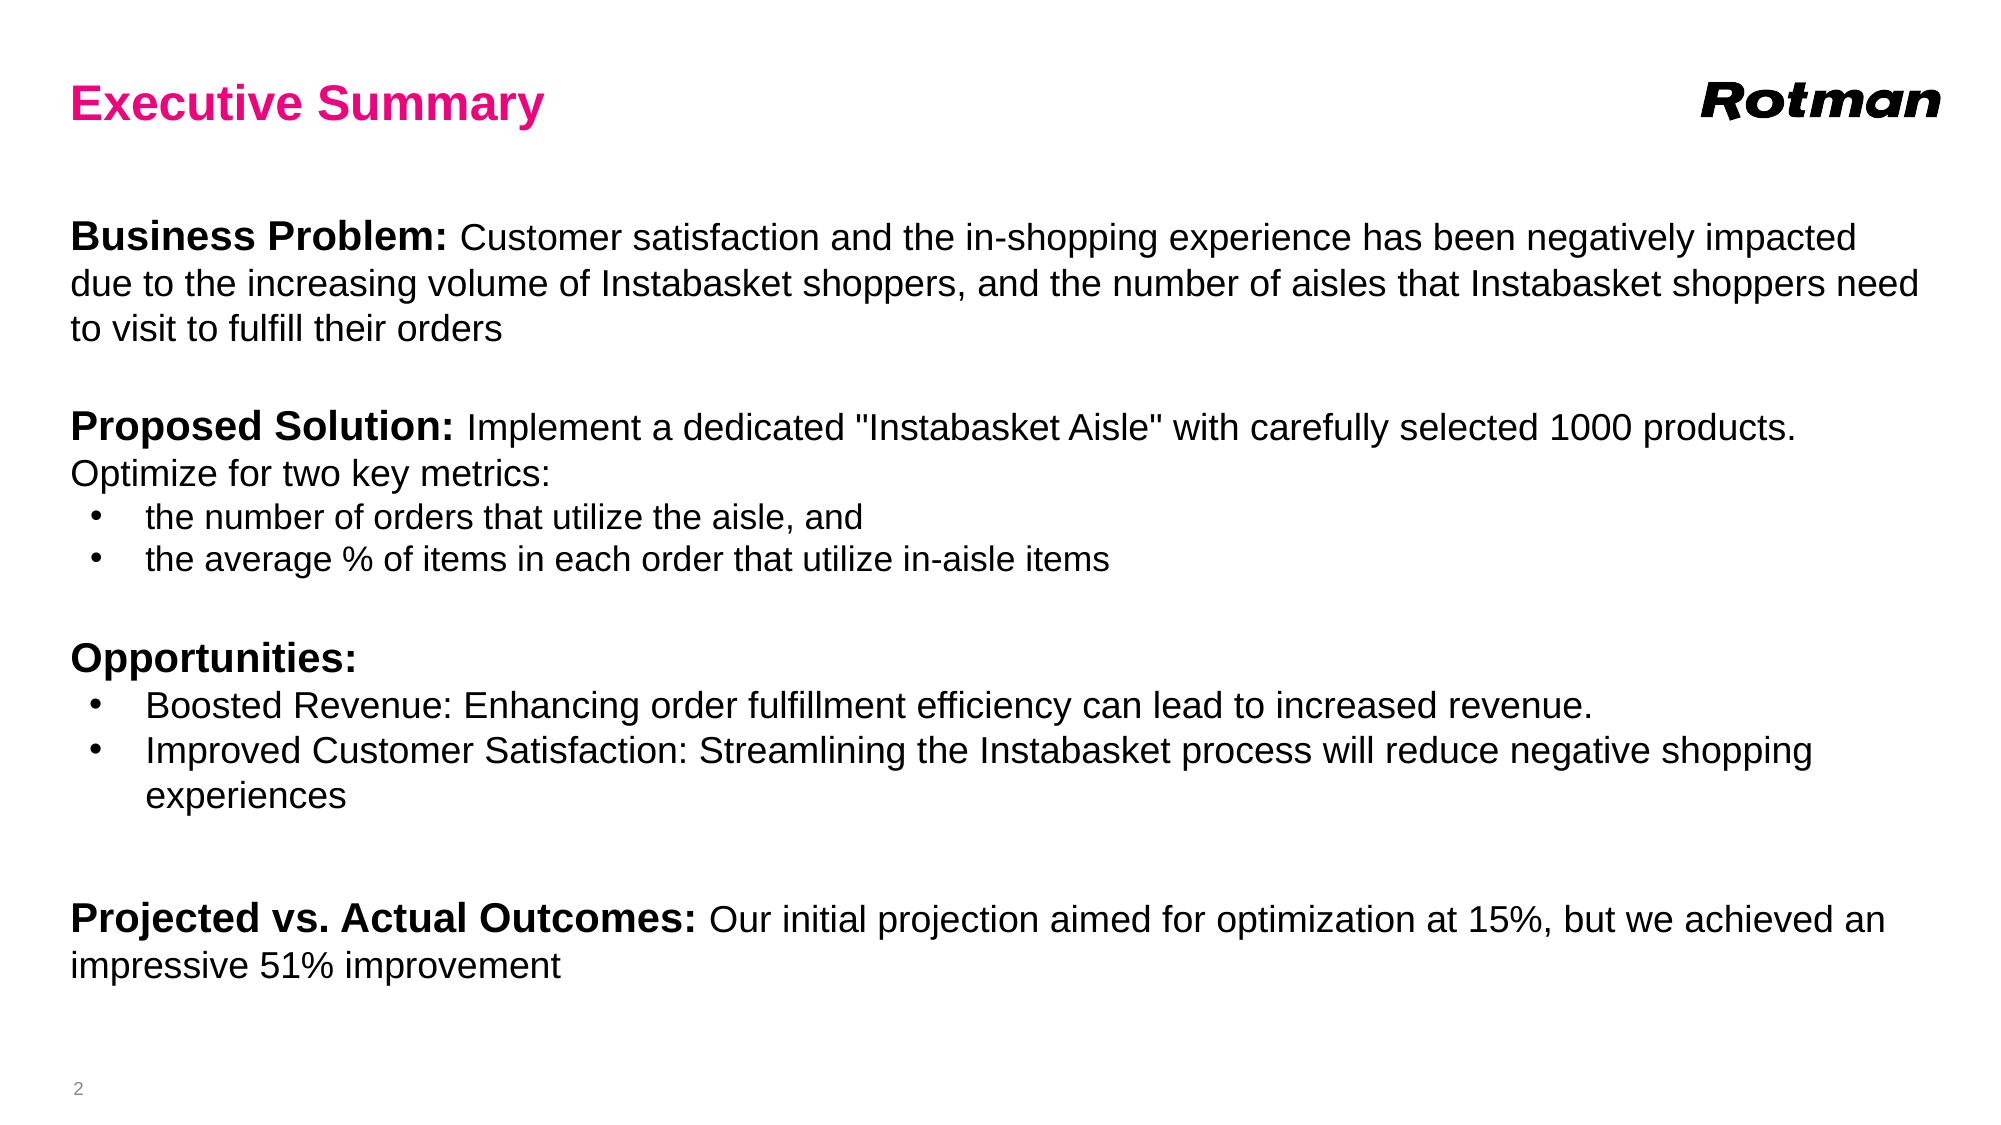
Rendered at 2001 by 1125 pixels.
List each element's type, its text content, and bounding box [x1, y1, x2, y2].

picture [1688, 68, 1954, 138]
slide_number ‹#› [39, 1070, 118, 1106]
list Business Problem: Customer satisfaction and the in-shopping experience has been negatively impacted due to the increasing volume of Instabasket shoppers, and the number of aisles that Instabasket shoppers need to visit to fulfill their orders Proposed Solution: Implement a dedicated "Instabasket Aisle" with carefully selected 1000 products. Optimize for two key metrics: the number of orders that utilize the aisle, and the average % of items in each order that utilize in-aisle items Opportunities: Boosted Revenue: Enhancing order fulfillment efficiency can lead to increased revenue. Improved Customer Satisfaction: Streamlining the Instabasket process will reduce negative shopping experiences Projected vs. Actual Outcomes: Our initial projection aimed for optimization at 15%, but we achieved an impressive 51% improvement [55, 151, 1945, 1055]
title Executive Summary [55, 45, 1630, 138]
